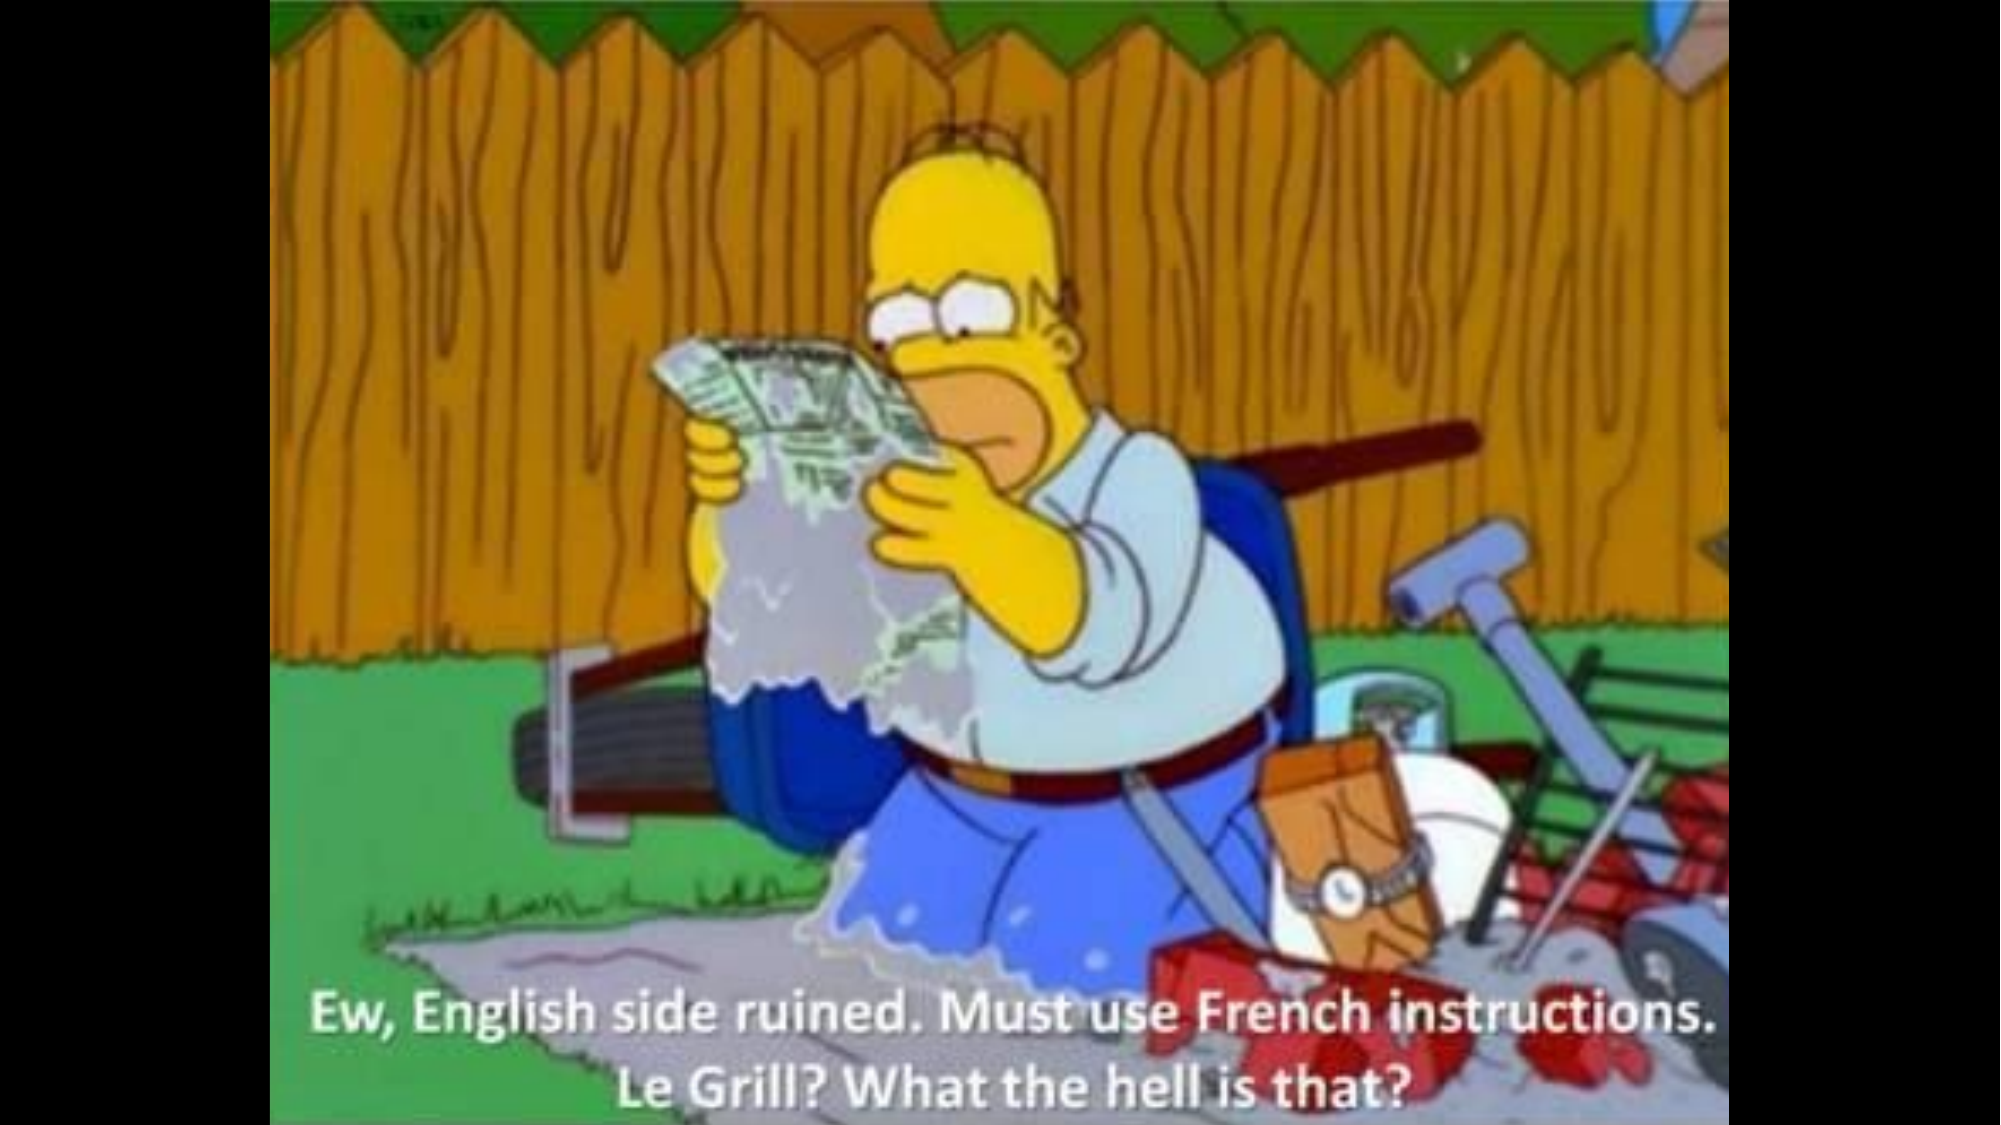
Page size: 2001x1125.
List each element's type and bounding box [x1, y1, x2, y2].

picture [269, 0, 1729, 1125]
